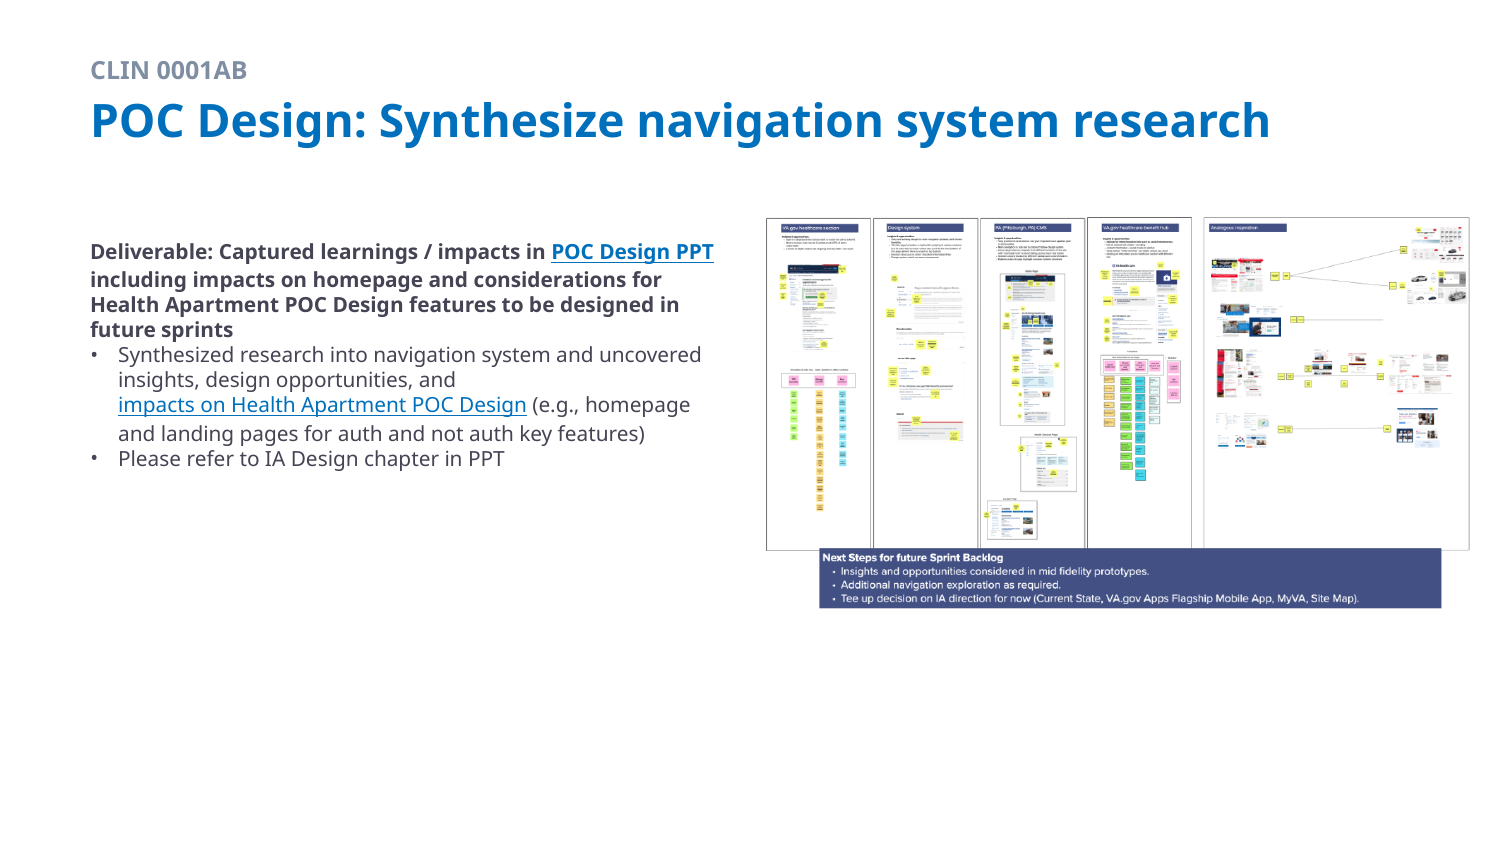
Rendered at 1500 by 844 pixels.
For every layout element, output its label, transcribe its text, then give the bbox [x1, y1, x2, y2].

title POC Design: Synthesize navigation system research [75, 84, 1425, 188]
text_box Deliverable: Captured learnings / impacts in POC Design PPT including impacts on homepage and considerations for Health Apartment POC Design features to be designed in future sprints Synthesized research into navigation system and uncovered insights, design opportunities, and impacts on Health Apartment POC Design (e.g., homepage and landing pages for auth and not auth key features) Please refer to IA Design chapter in PPT [74, 223, 736, 620]
list CLIN 0001AB [75, 40, 1425, 84]
picture [760, 212, 1476, 612]
